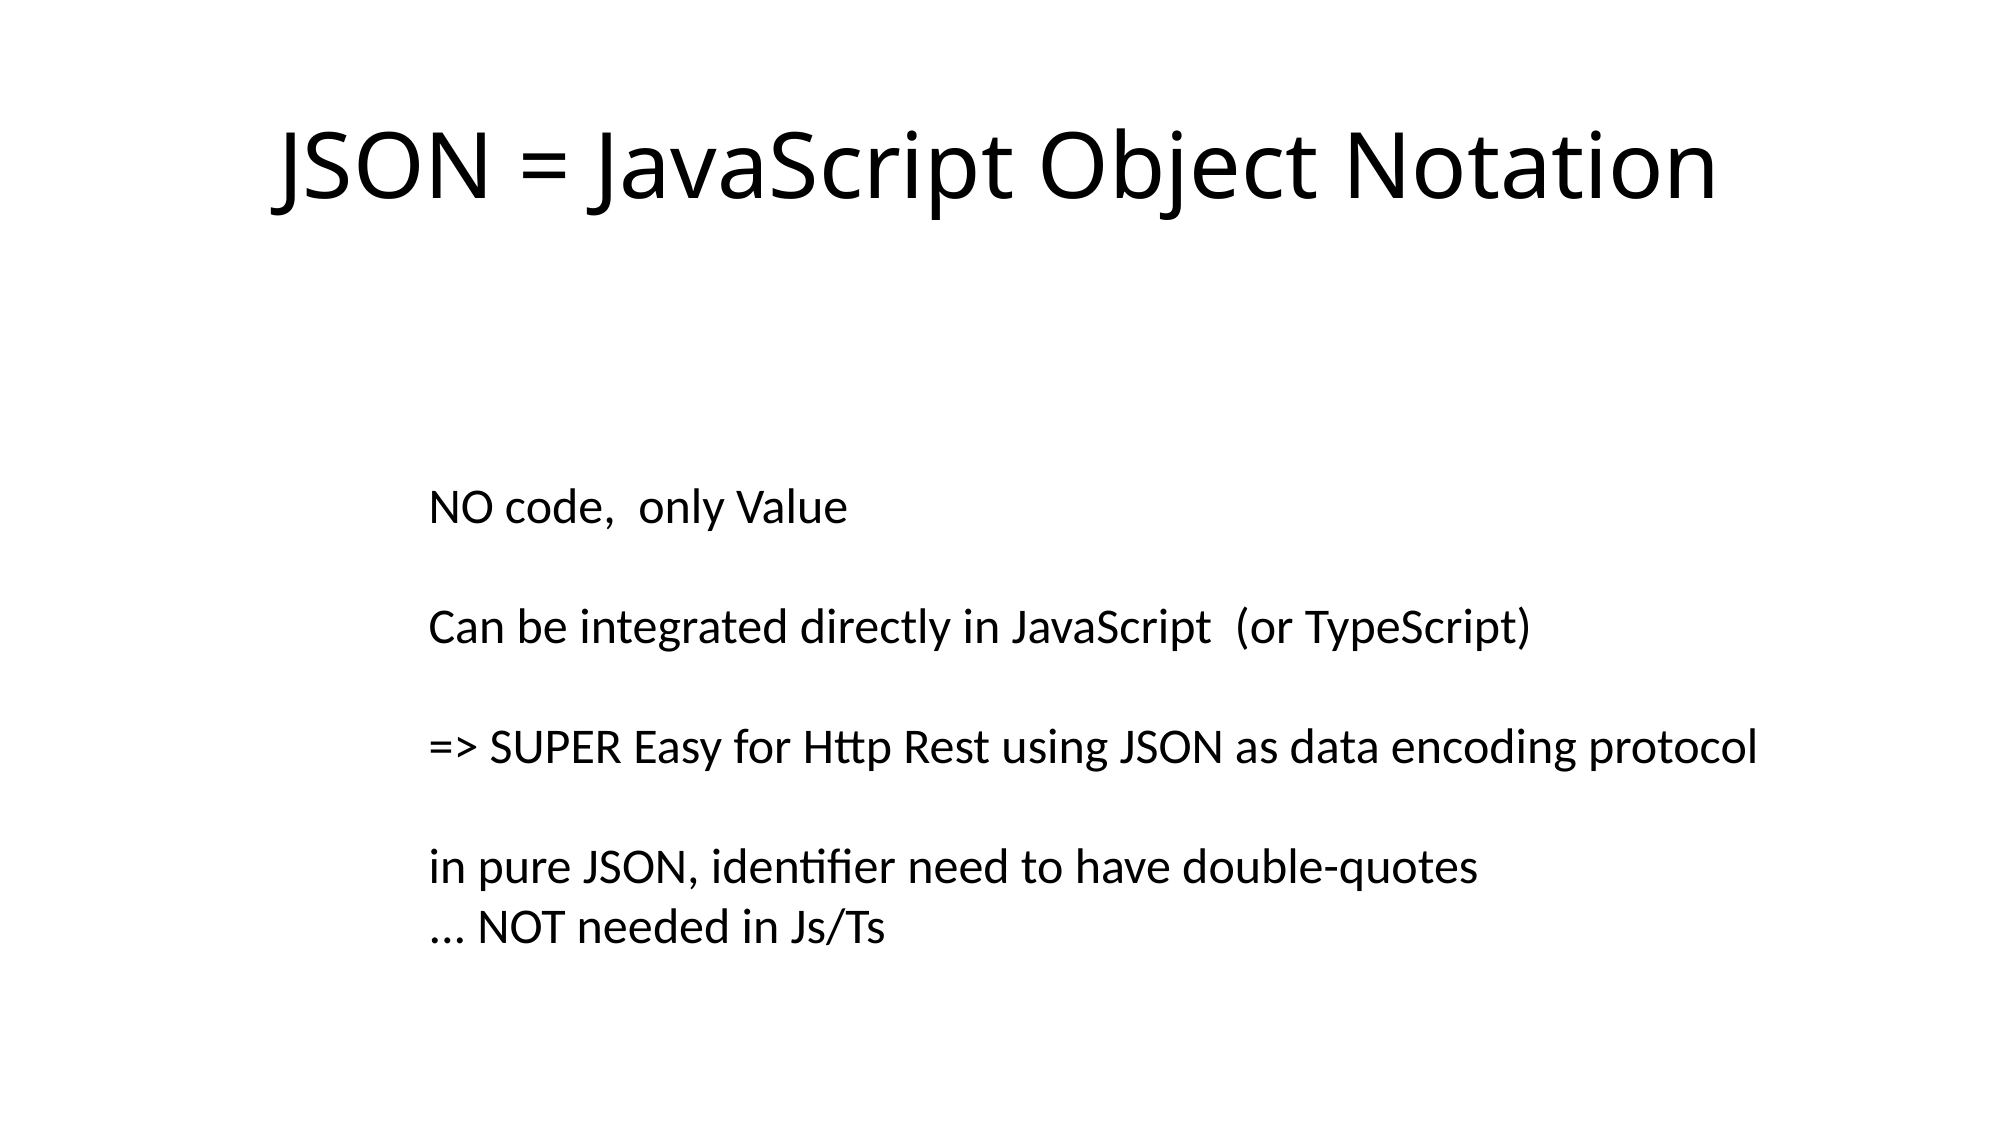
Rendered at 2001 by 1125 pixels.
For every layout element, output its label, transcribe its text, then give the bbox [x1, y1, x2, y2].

text_box NO code, only Value Can be integrated directly in JavaScript (or TypeScript) => SUPER Easy for Http Rest using JSON as data encoding protocol in pure JSON, identifier need to have double-quotes ... NOT needed in Js/Ts [413, 465, 1774, 961]
title JSON = JavaScript Object Notation [137, 59, 1863, 278]
